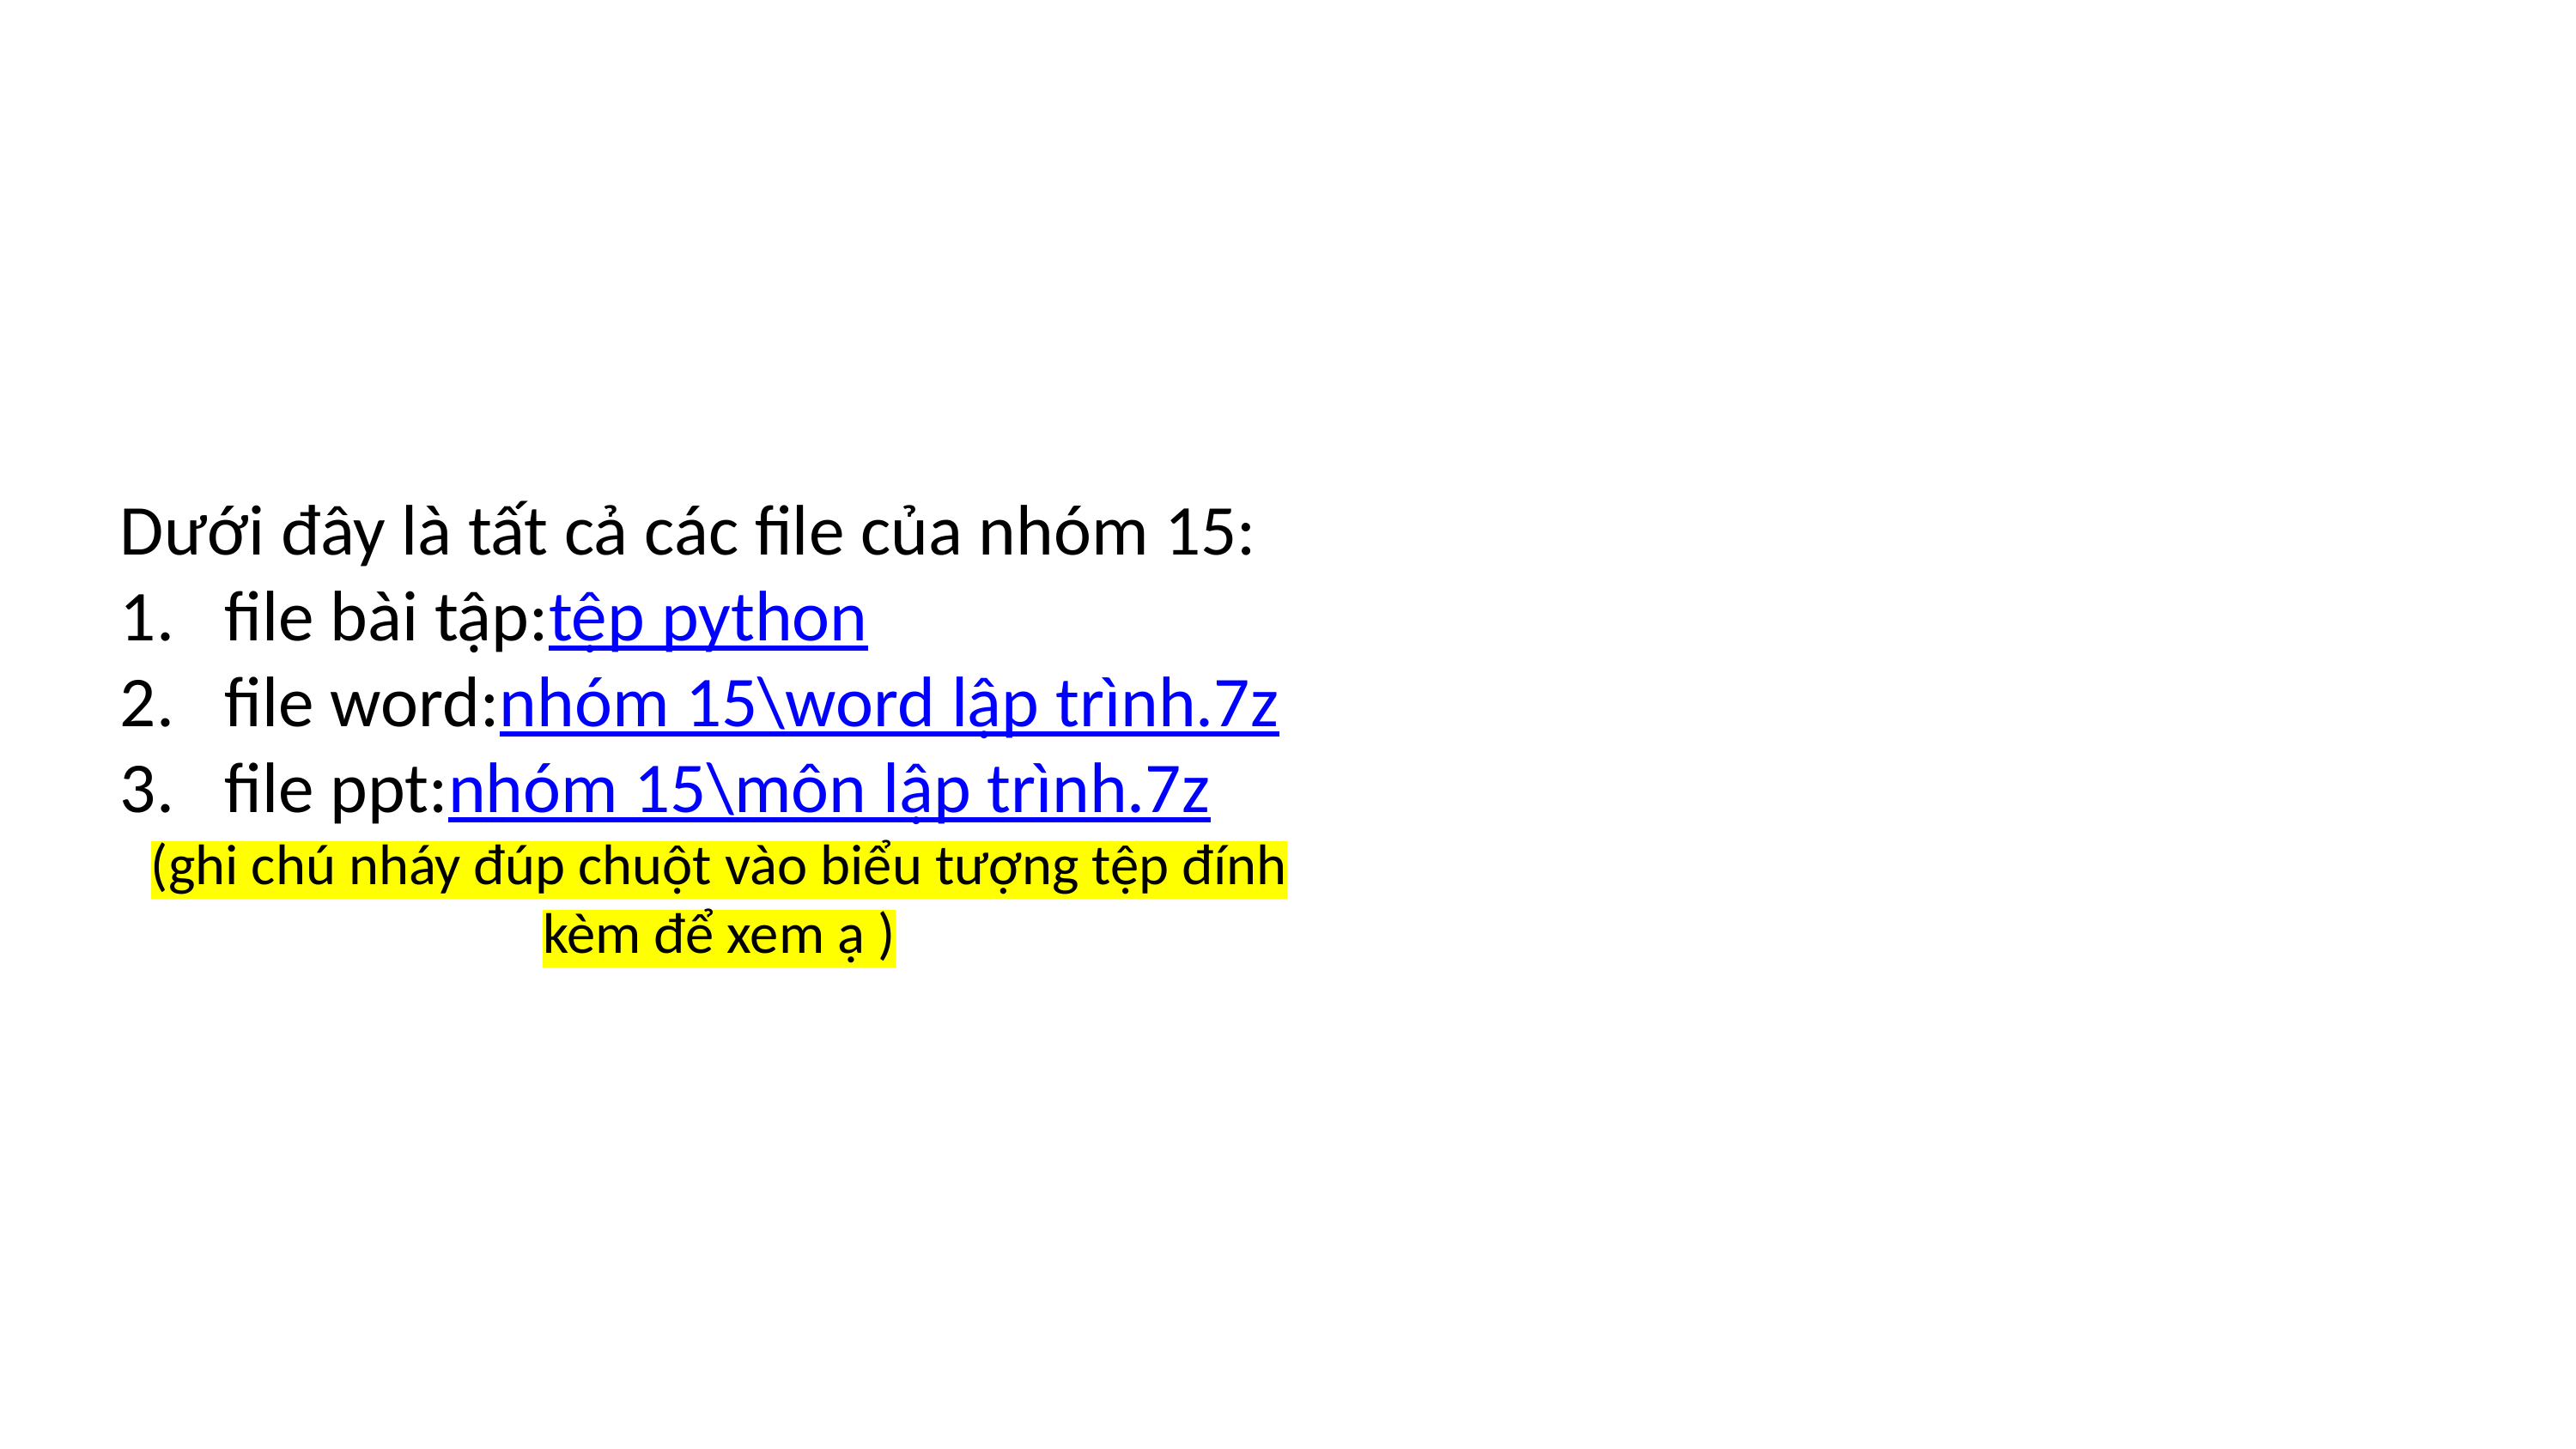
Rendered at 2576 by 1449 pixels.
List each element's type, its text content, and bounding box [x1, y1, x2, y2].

text_box Dưới đây là tất cả các file của nhóm 15: file bài tập:tệp python file word:nhóm 15\word lập trình.7z file ppt:nhóm 15\môn lập trình.7z (ghi chú nháy đúp chuột vào biểu tượng tệp đính kèm để xem ạ ) [106, 477, 1331, 971]
